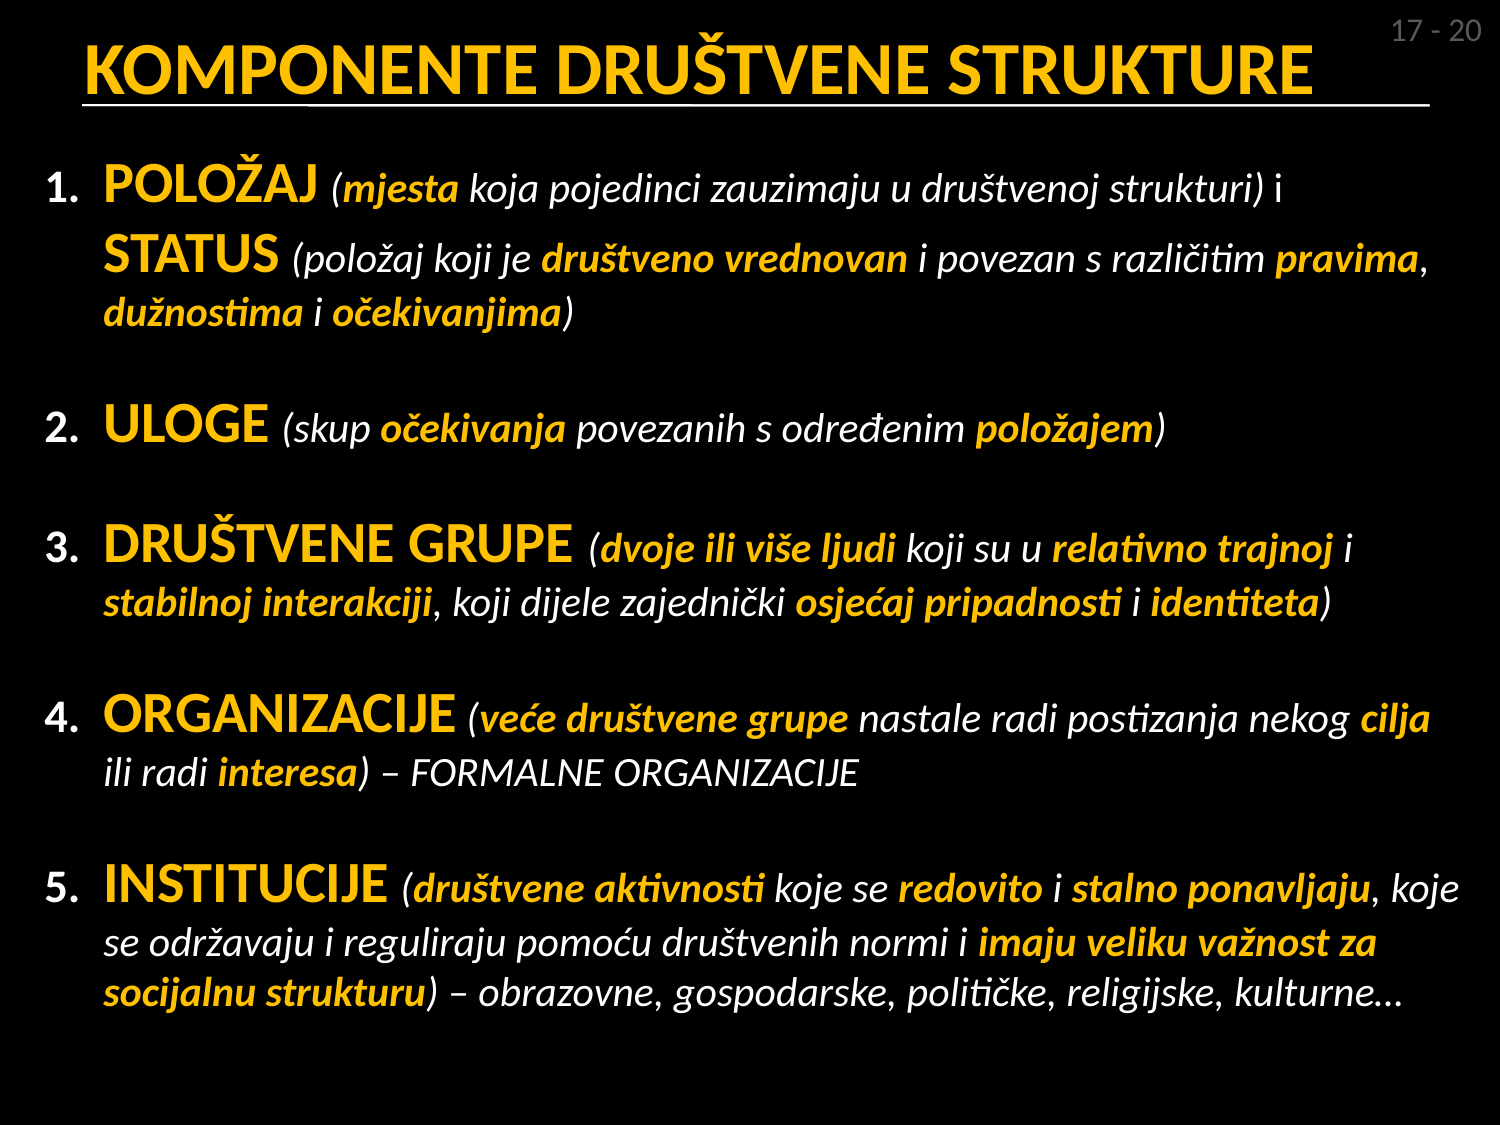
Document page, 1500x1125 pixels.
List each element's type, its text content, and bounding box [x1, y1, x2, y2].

list POLOŽAJ (mjesta koja pojedinci zauzimaju u društvenoj strukturi) i STATUS (položaj koji je društveno vrednovan i povezan s različitim pravima, dužnostima i očekivanjima) ULOGE (skup očekivanja povezanih s određenim položajem) DRUŠTVENE GRUPE (dvoje ili više ljudi koji su u relativno trajnoj i stabilnoj interakciji, koji dijele zajednički osjećaj pripadnosti i identiteta) ORGANIZACIJE (veće društvene grupe nastale radi postizanja nekog cilja ili radi interesa) – FORMALNE ORGANIZACIJE INSTITUCIJE (društvene aktivnosti koje se redovito i stalno ponavljaju, koje se održavaju i reguliraju pomoću društvenih normi i imaju veliku važnost za socijalnu strukturu) – obrazovne, gospodarske, političke, religijske, kulturne… [0, 137, 1477, 1075]
text_box 17 - 20 [1375, 0, 1498, 56]
title KOMPONENTE DRUŠTVENE STRUKTURE [70, 11, 1438, 80]
